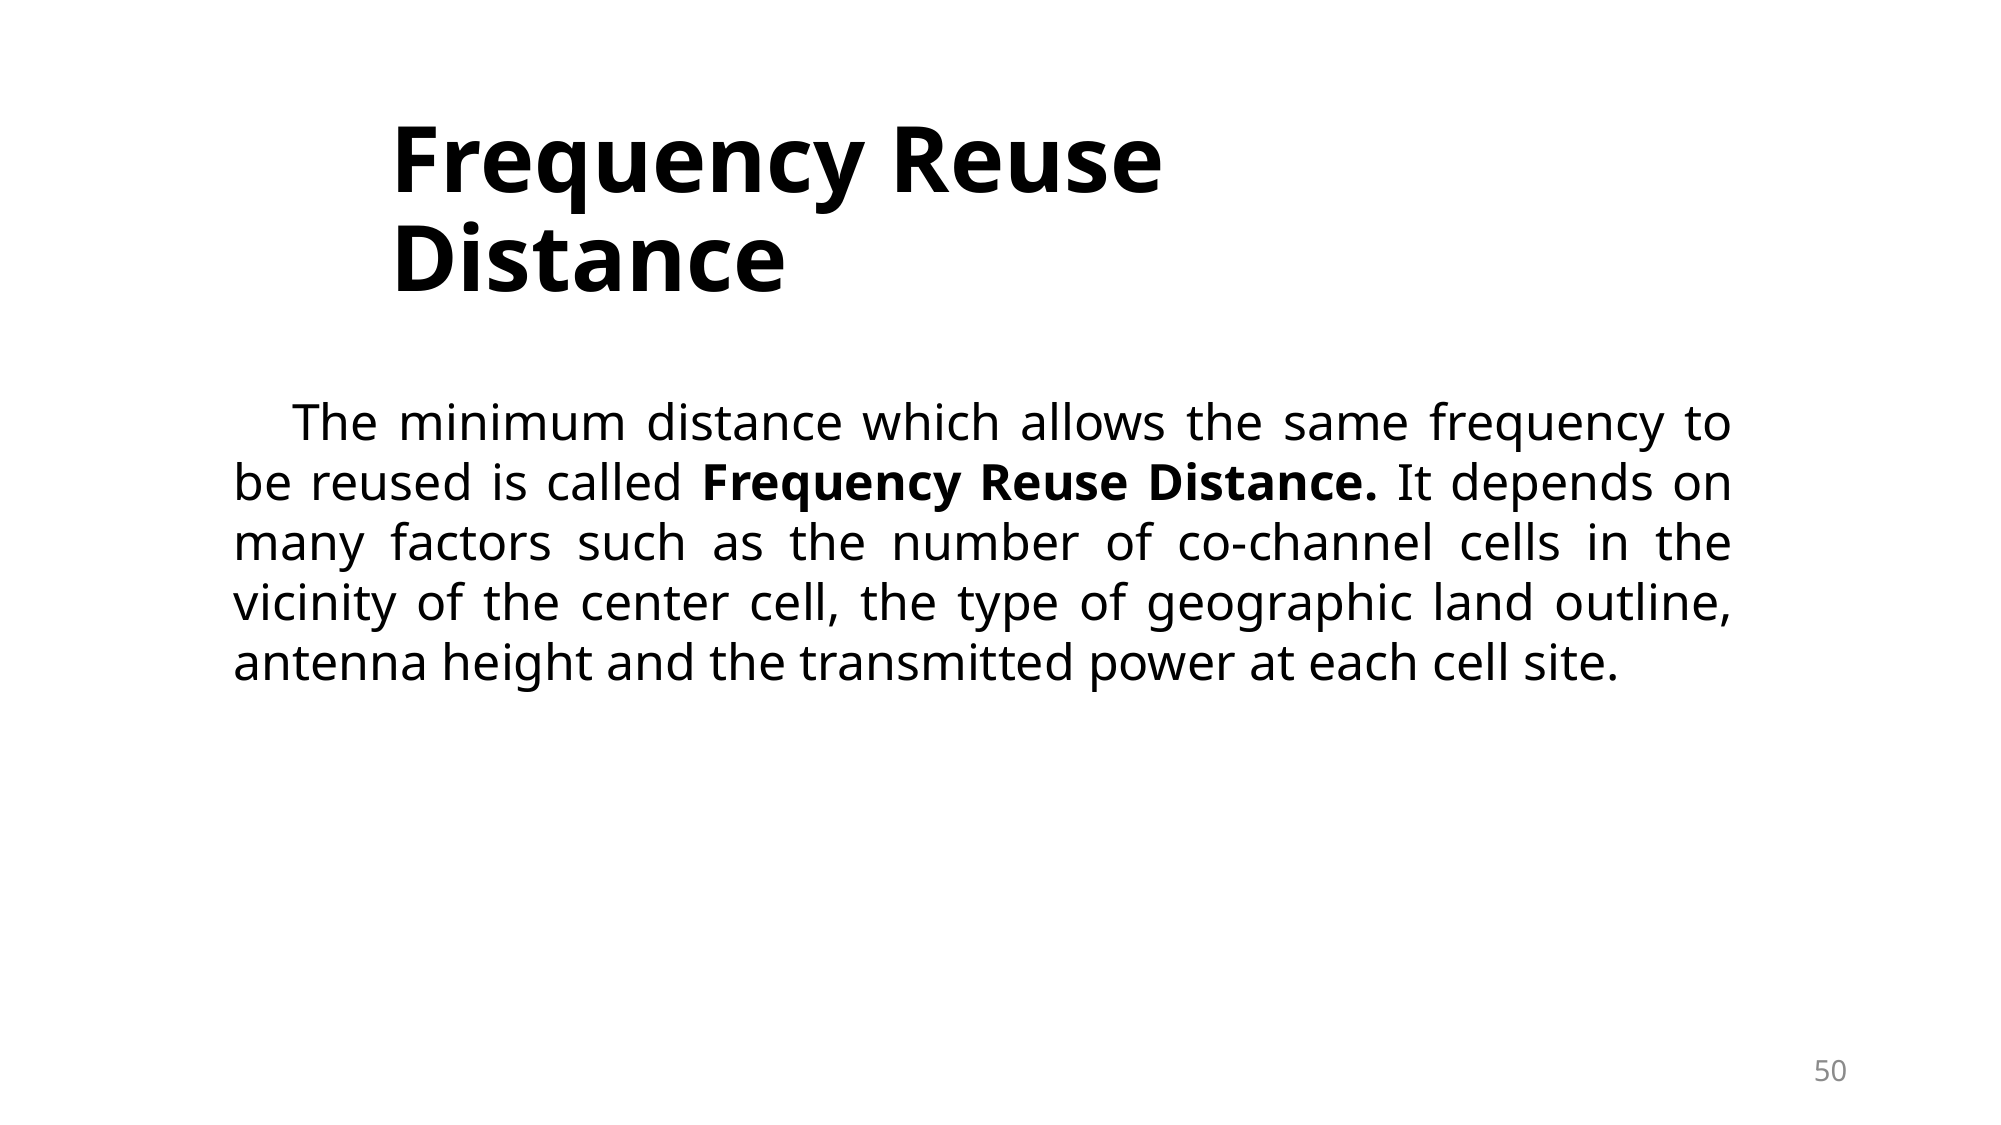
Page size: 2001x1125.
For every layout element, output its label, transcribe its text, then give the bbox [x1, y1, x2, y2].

slide_number 50 [1412, 1042, 1863, 1103]
title Frequency Reuse Distance [375, 149, 1550, 275]
text_box The minimum distance which allows the same frequency to be reused is called Frequency Reuse Distance. It depends on many factors such as the number of co-channel cells in the vicinity of the center cell, the type of geographic land outline, antenna height and the transmitted power at each cell site. [218, 382, 1749, 698]
